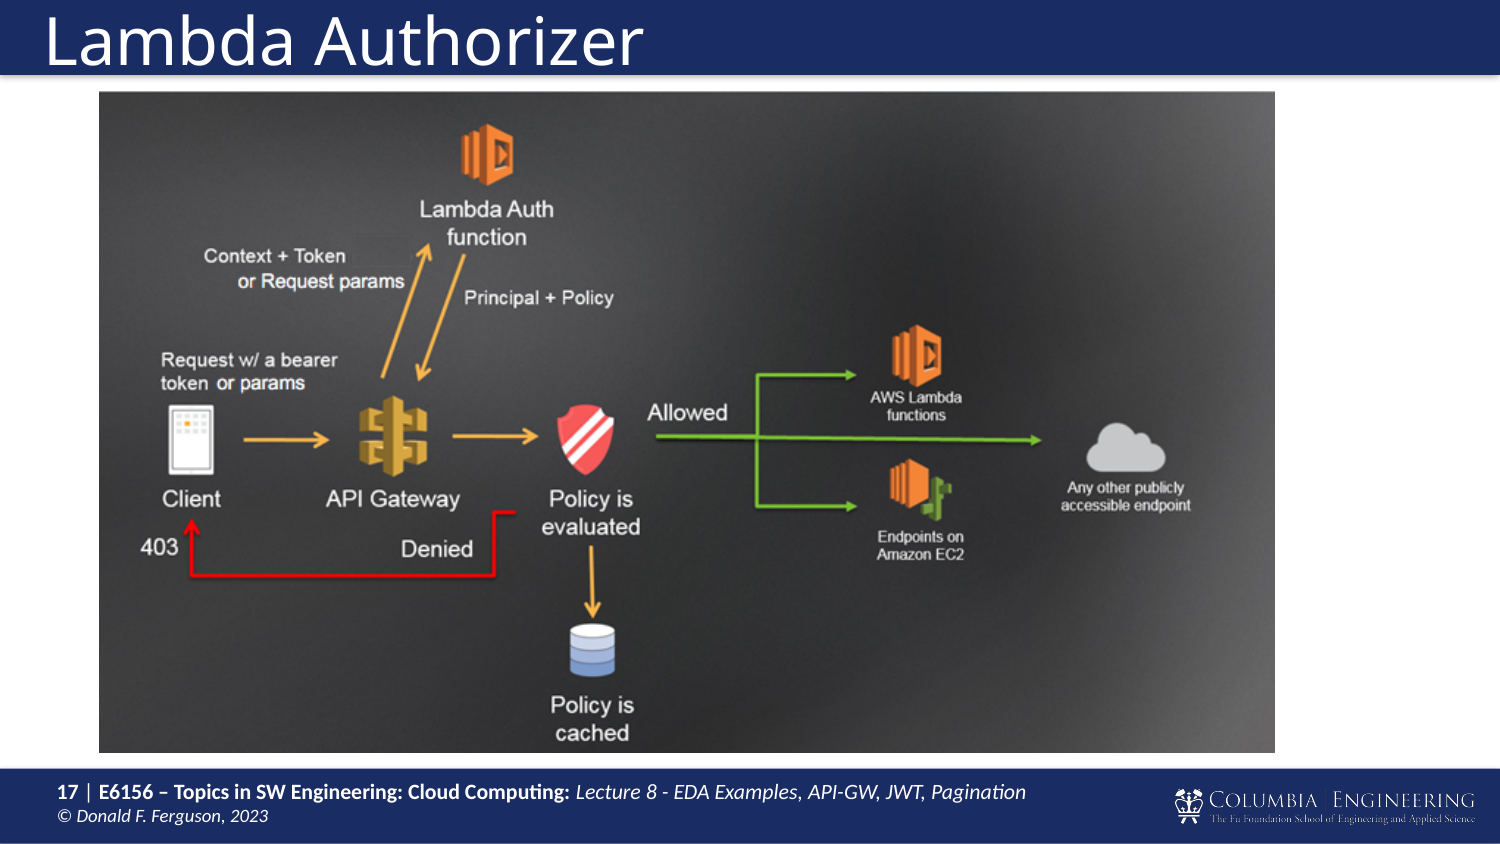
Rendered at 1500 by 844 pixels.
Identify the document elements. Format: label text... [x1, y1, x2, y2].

picture [99, 91, 1276, 753]
title Lambda Authorizer [28, 0, 1450, 73]
